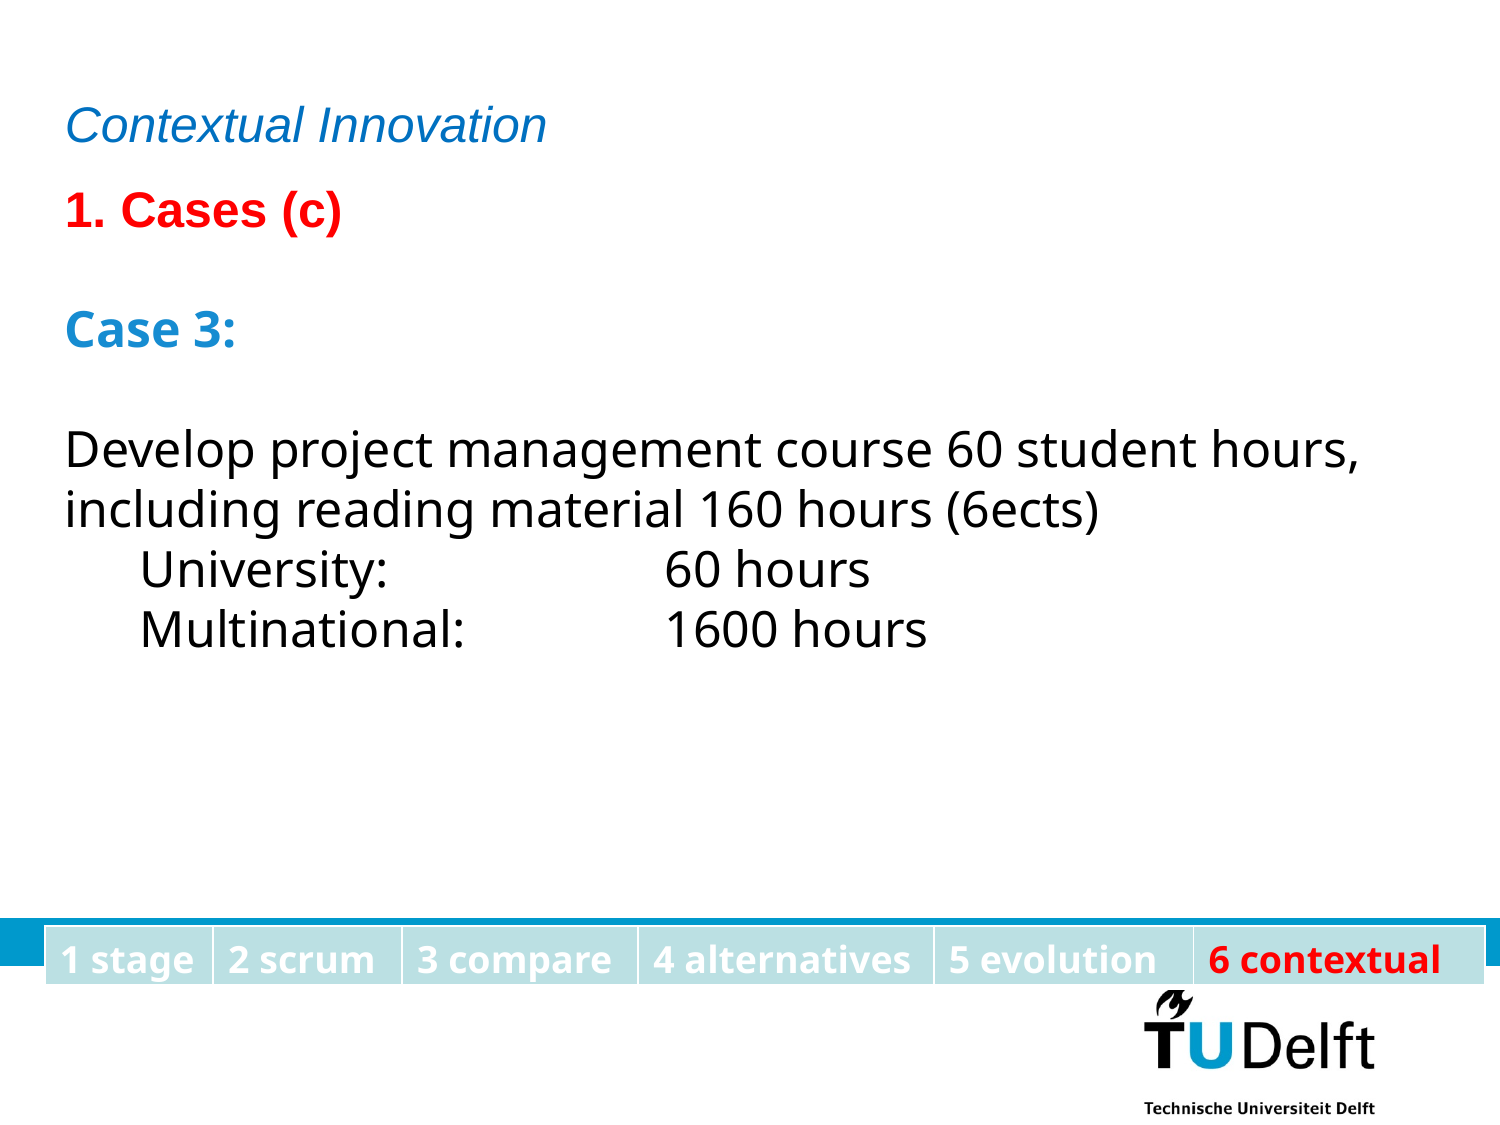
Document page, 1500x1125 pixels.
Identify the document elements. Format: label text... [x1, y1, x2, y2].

table_header 2 scrum [214, 927, 401, 984]
text_box Contextual Innovation 1. Cases (c) Case 3: Develop project management course 60 student hours, including reading material 160 hours (6ects) University: 60 hours Multinational: 1600 hours [49, 0, 1500, 938]
table_header 5 evolution [935, 927, 1193, 984]
table_header 1 stage [46, 927, 212, 984]
table_header 4 alternatives [639, 927, 933, 984]
table_header 6 contextual [1194, 927, 1484, 984]
picture [1116, 990, 1416, 1123]
table_header 3 compare [403, 927, 637, 984]
